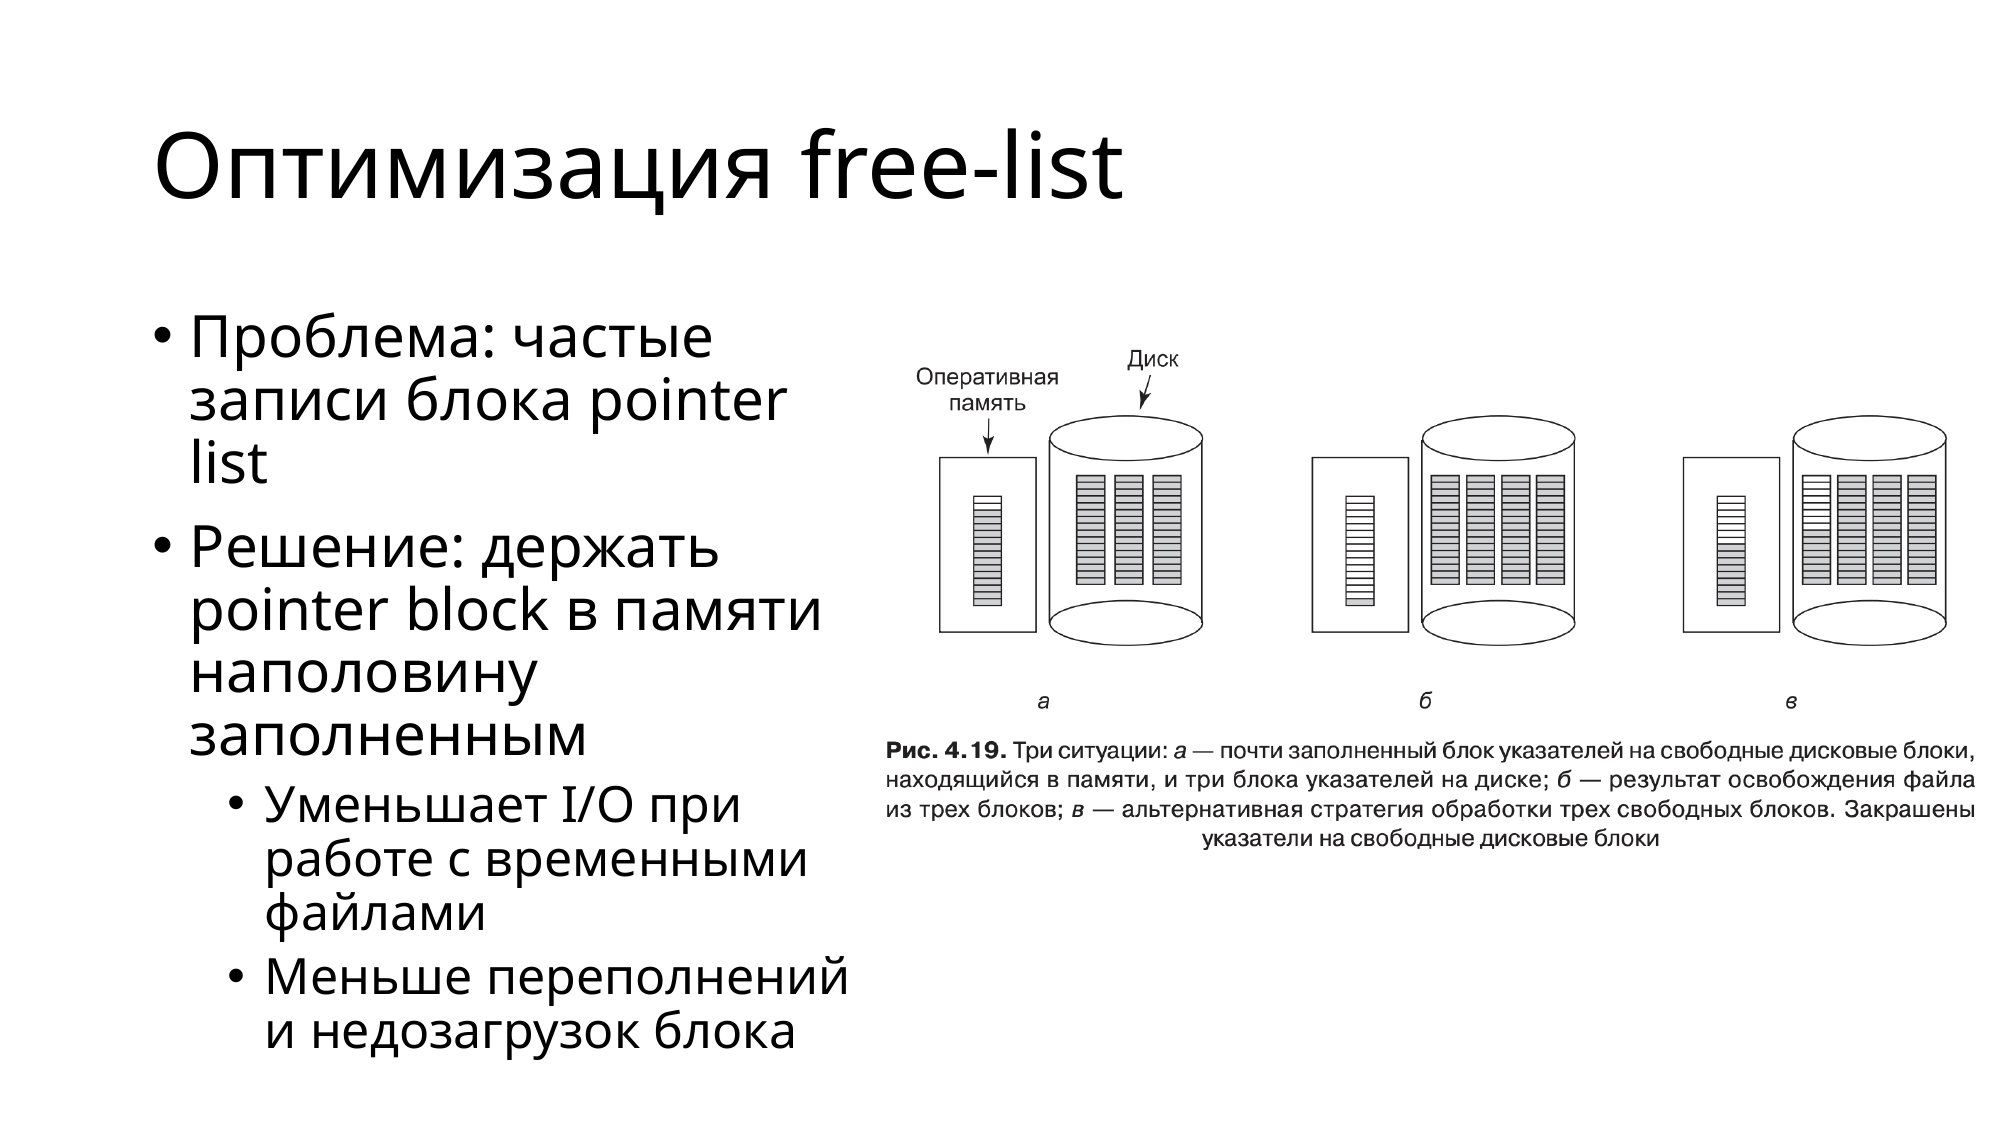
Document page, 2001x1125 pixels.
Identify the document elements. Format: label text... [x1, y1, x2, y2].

picture [866, 325, 2000, 875]
title Оптимизация free-list [137, 59, 1863, 278]
list Проблема: частые записи блока pointer list Решение: держать pointer block в памяти наполовину заполненным Уменьшает I/O при работе с временными файлами Меньше переполнений и недозагрузок блока [137, 299, 876, 1014]
